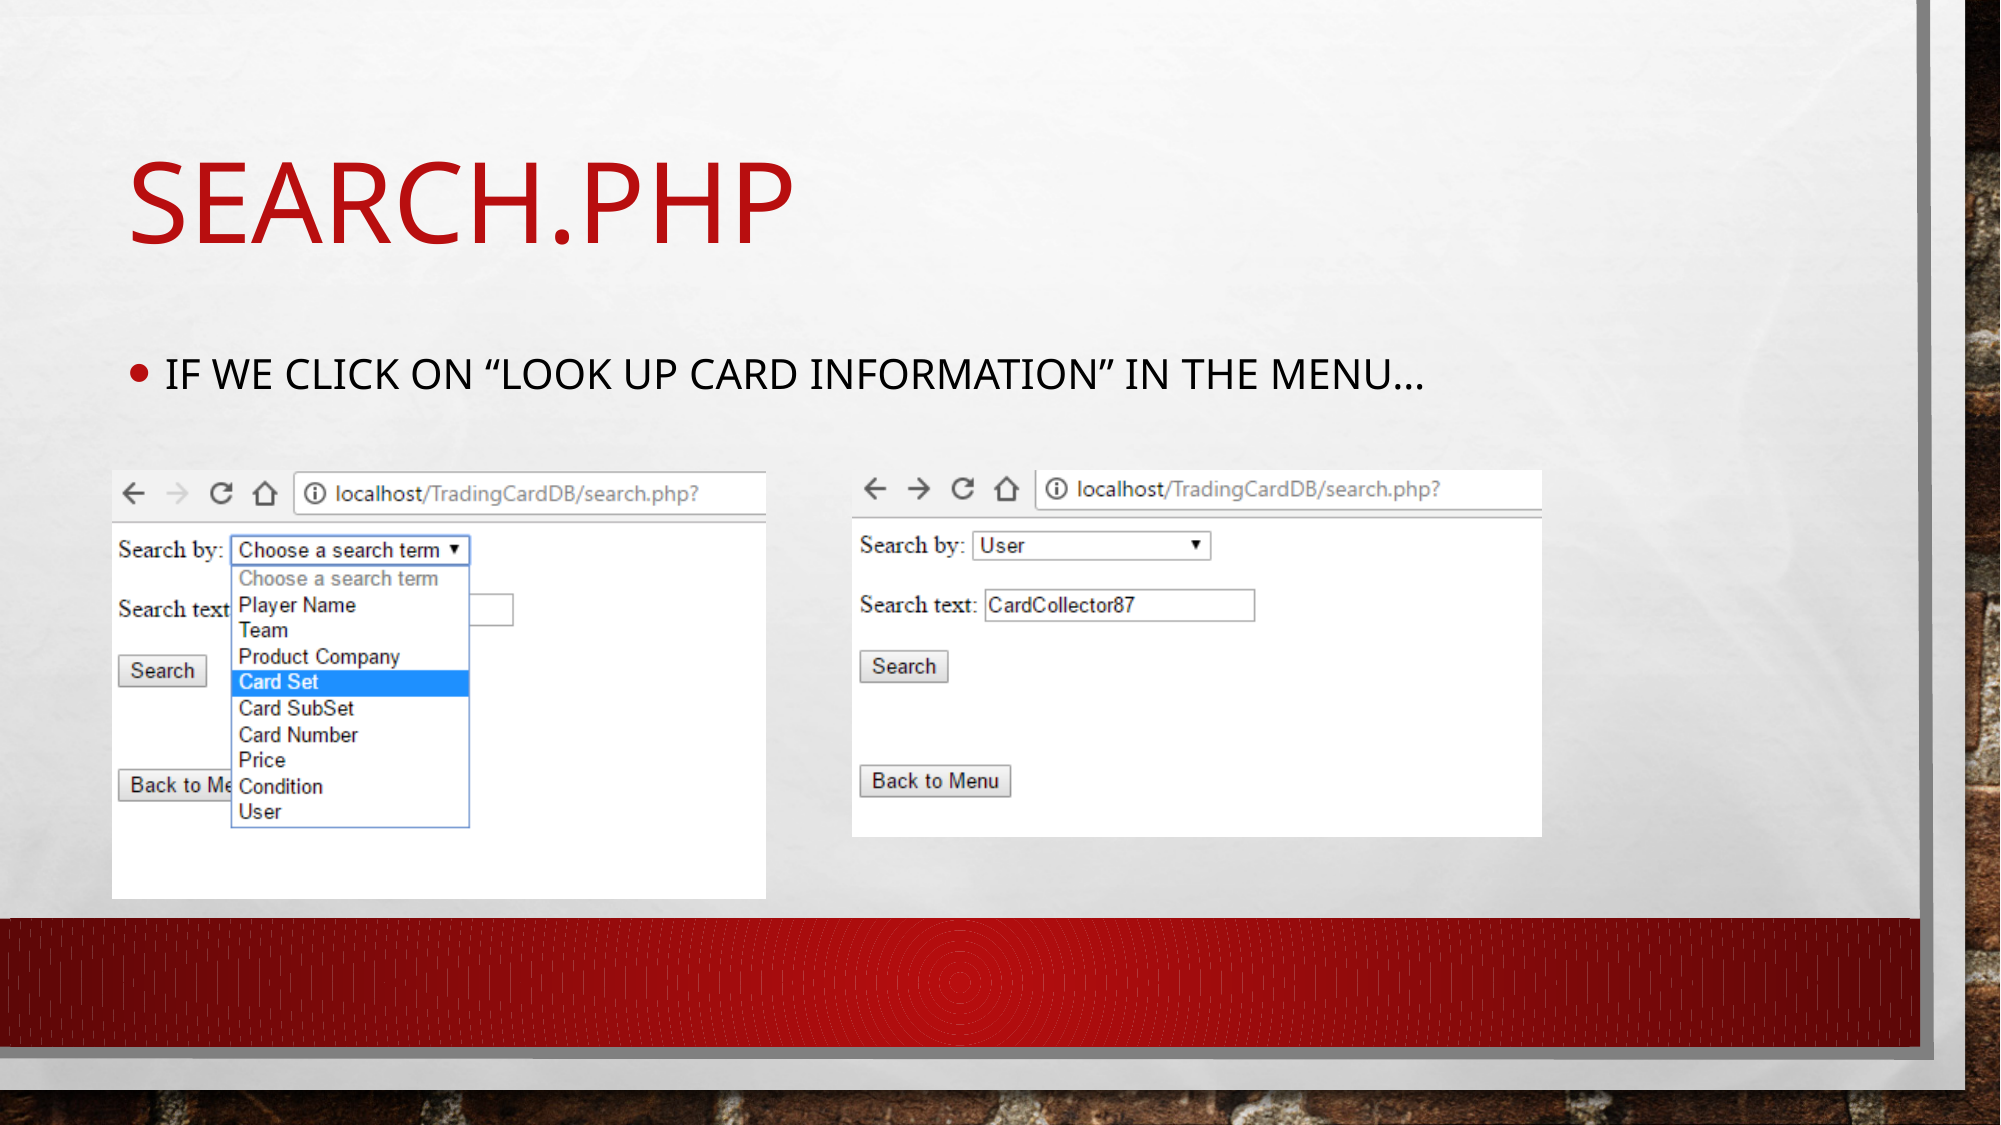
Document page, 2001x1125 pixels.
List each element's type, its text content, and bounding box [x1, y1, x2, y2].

picture [0, 0, 2000, 1125]
title Search.php [112, 112, 1818, 302]
picture [852, 470, 1542, 837]
picture [112, 470, 766, 899]
list If we click on “look up card information” in the menu… [112, 338, 1818, 882]
